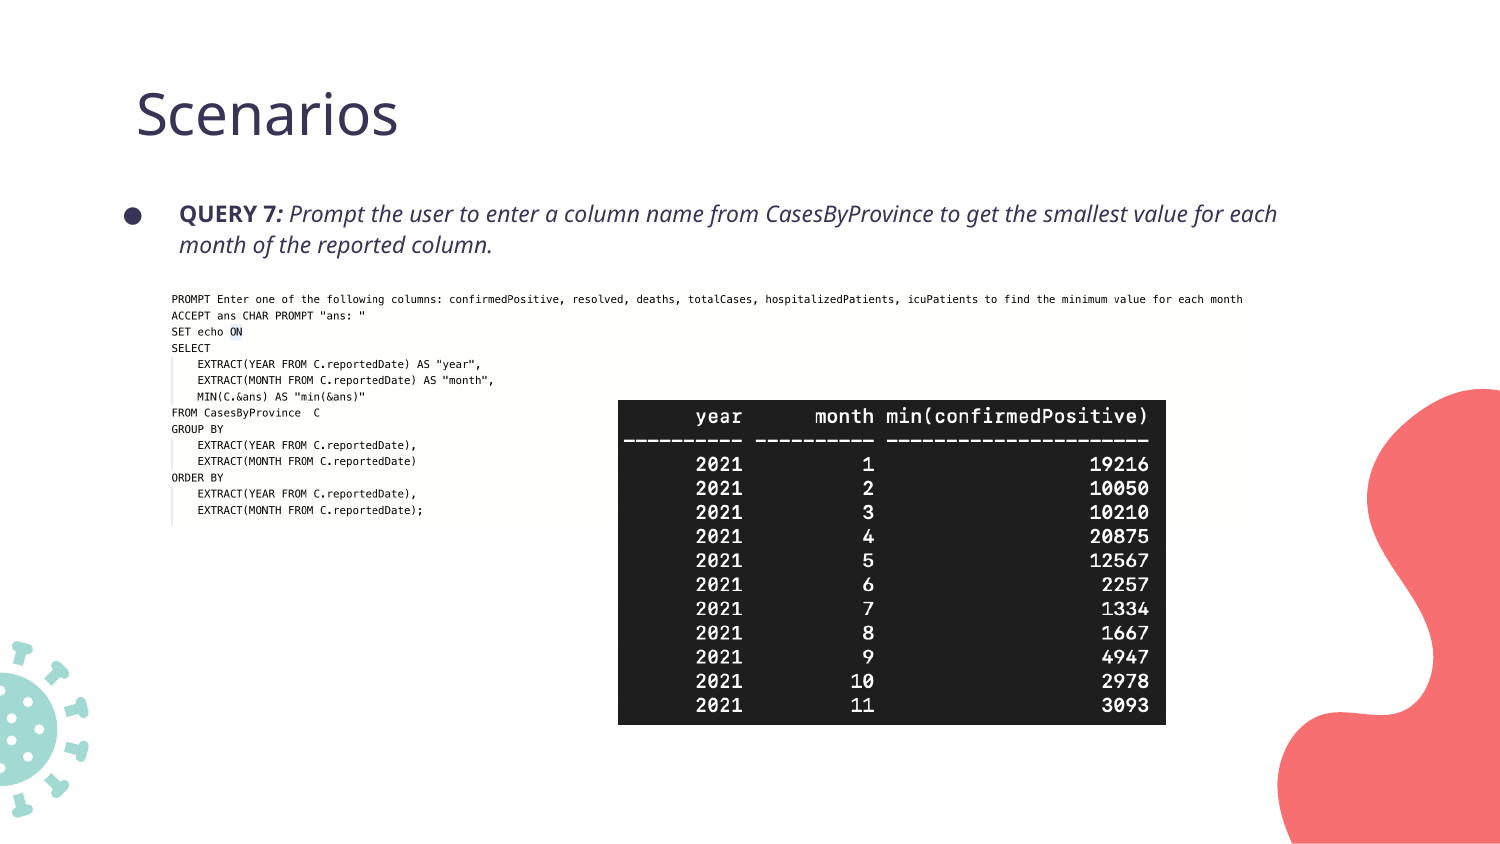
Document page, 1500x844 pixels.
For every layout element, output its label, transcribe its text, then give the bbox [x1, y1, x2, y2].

text_box [11, 792, 33, 818]
text_box [0, 672, 58, 787]
text_box [63, 740, 89, 762]
text_box [44, 660, 70, 686]
picture [170, 290, 1251, 725]
text_box [63, 696, 89, 719]
text_box [44, 772, 70, 799]
list QUERY 7: Prompt the user to enter a column name from CasesByProvince to get the smallest value for each month of the reported column. [89, 180, 1363, 741]
title Scenarios [120, 61, 1500, 156]
text_box [11, 641, 33, 667]
